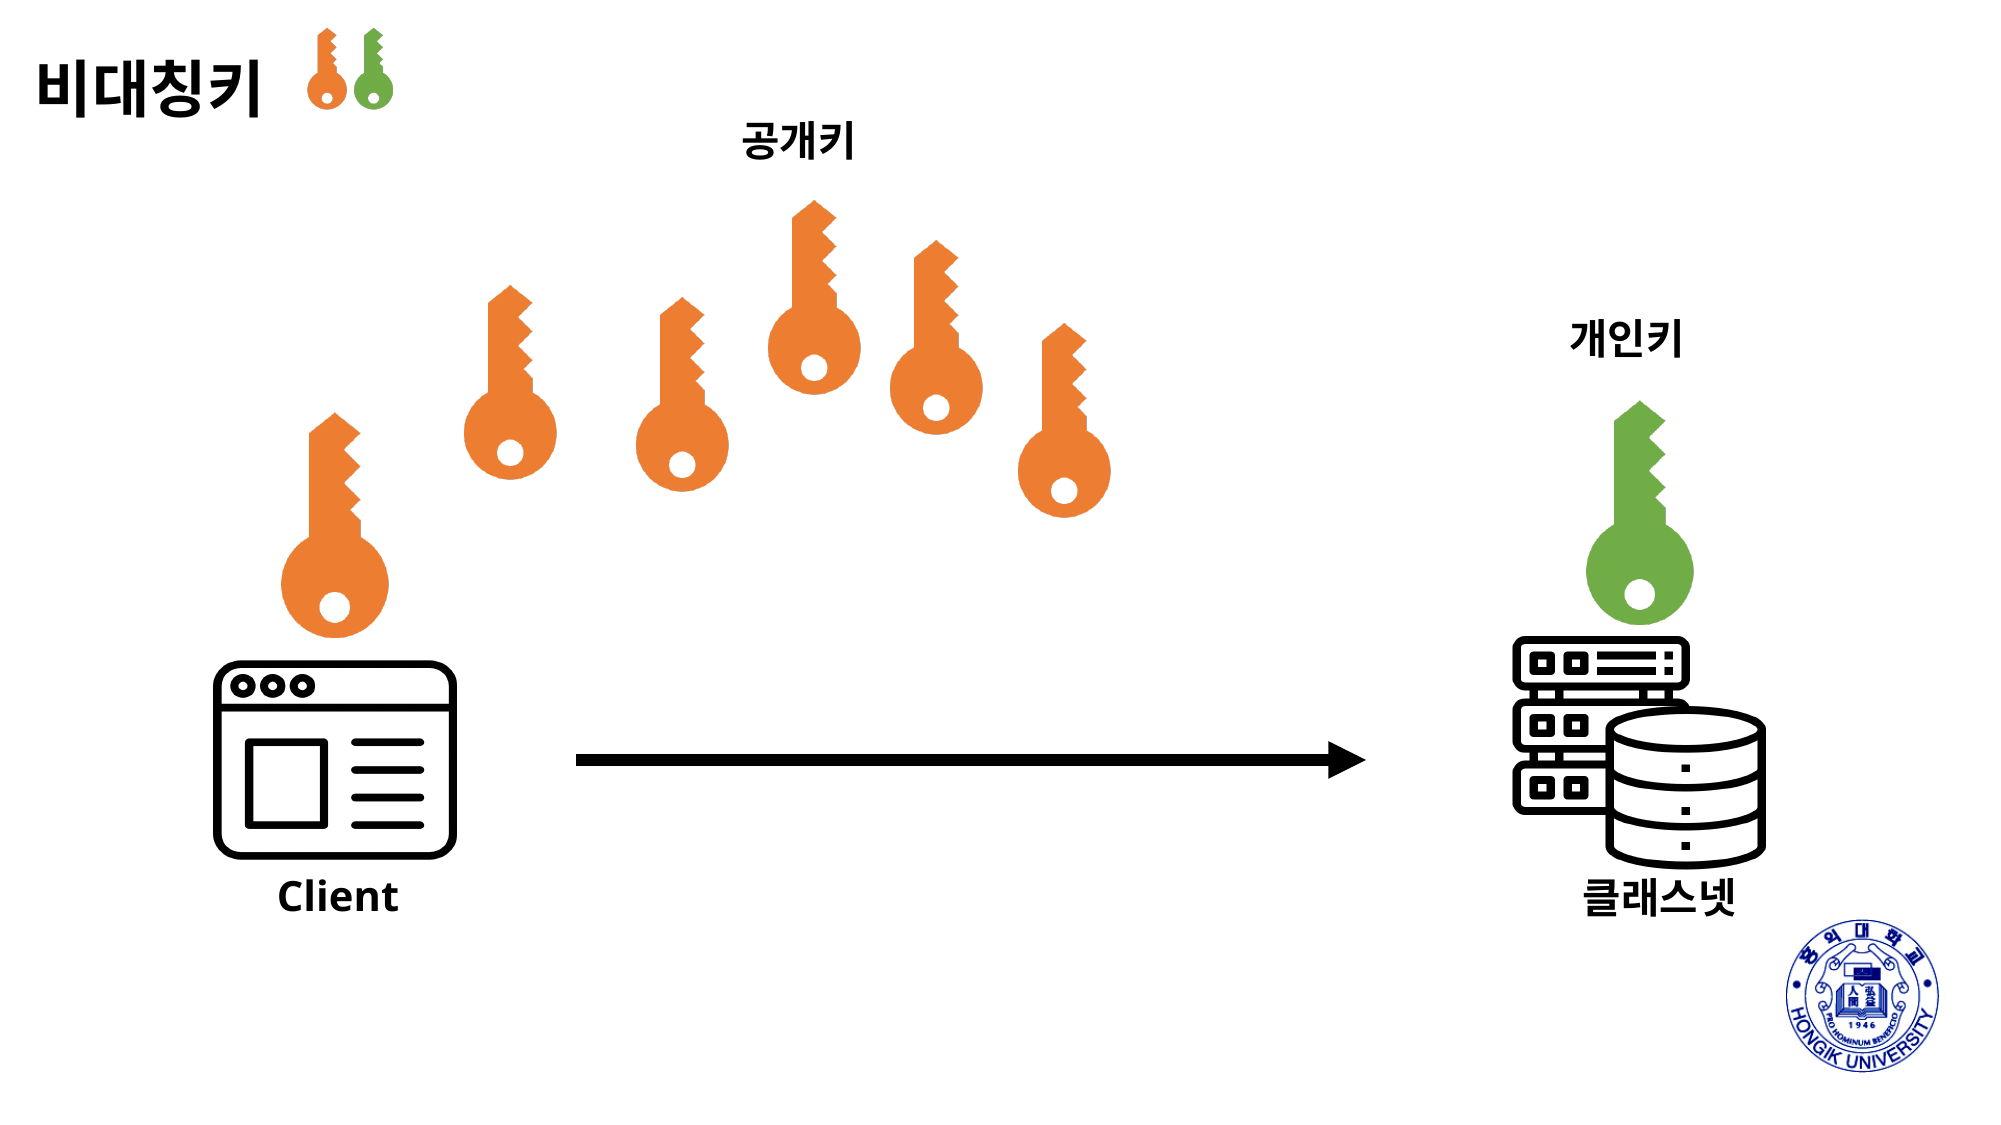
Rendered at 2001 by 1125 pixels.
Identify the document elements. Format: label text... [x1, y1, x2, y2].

text_box 개인키 [1554, 277, 1774, 375]
text_box Client [261, 833, 481, 931]
picture [1504, 390, 1774, 877]
picture [1786, 919, 1939, 1073]
picture [212, 191, 1170, 873]
text_box 비대칭키 [19, 11, 1736, 126]
text_box 클래스넷 [1567, 835, 1787, 933]
text_box 공개키 [726, 79, 946, 176]
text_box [282, 24, 418, 113]
